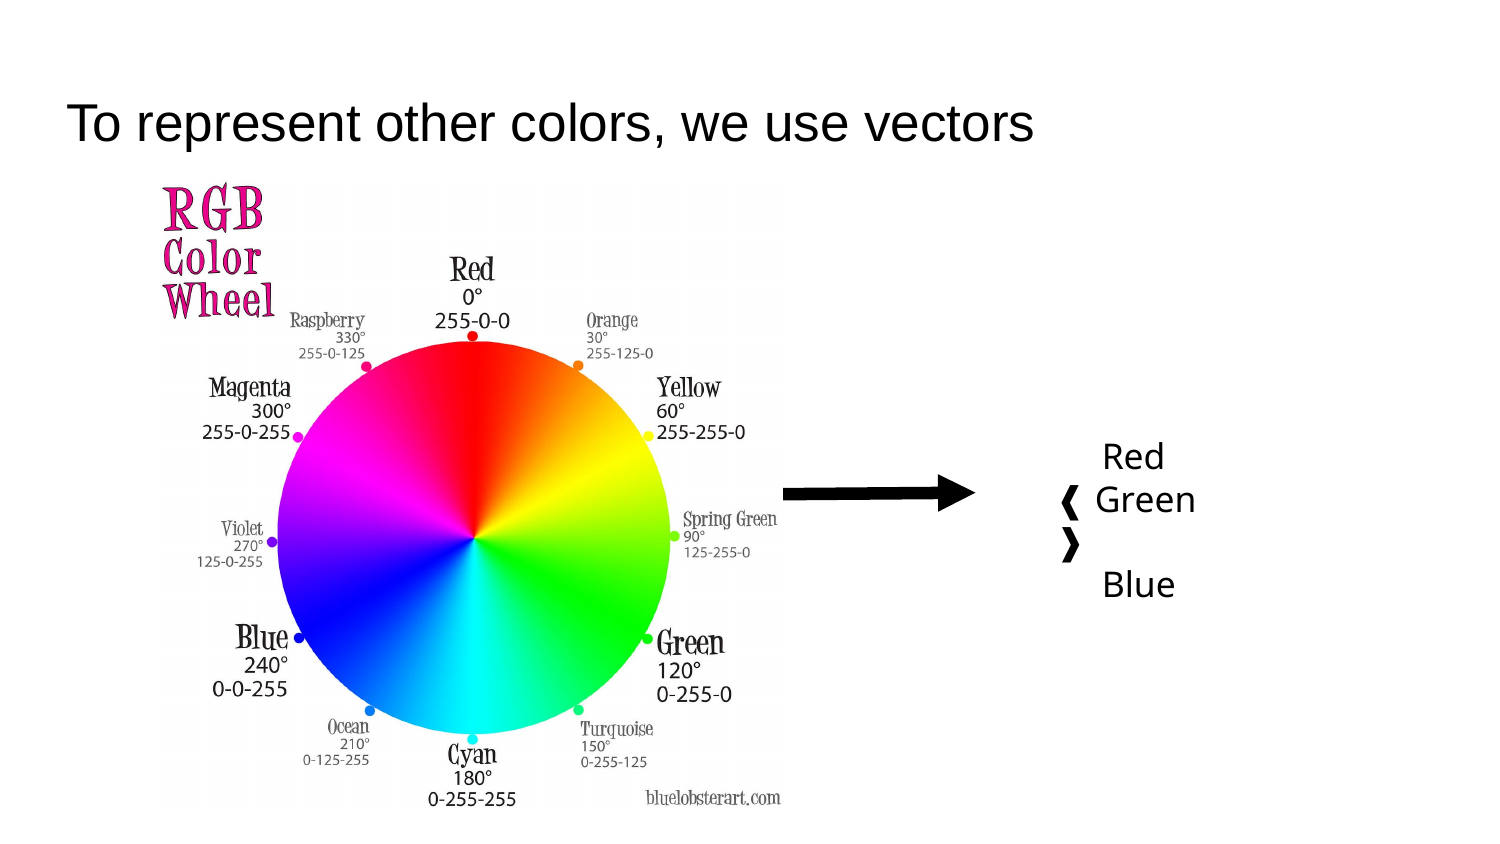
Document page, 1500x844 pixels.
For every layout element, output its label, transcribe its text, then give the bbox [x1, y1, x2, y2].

title To represent other colors, we use vectors [51, 72, 1449, 167]
picture [156, 180, 784, 808]
text_box Red ❰ Green ❱ Blue [1040, 419, 1234, 570]
